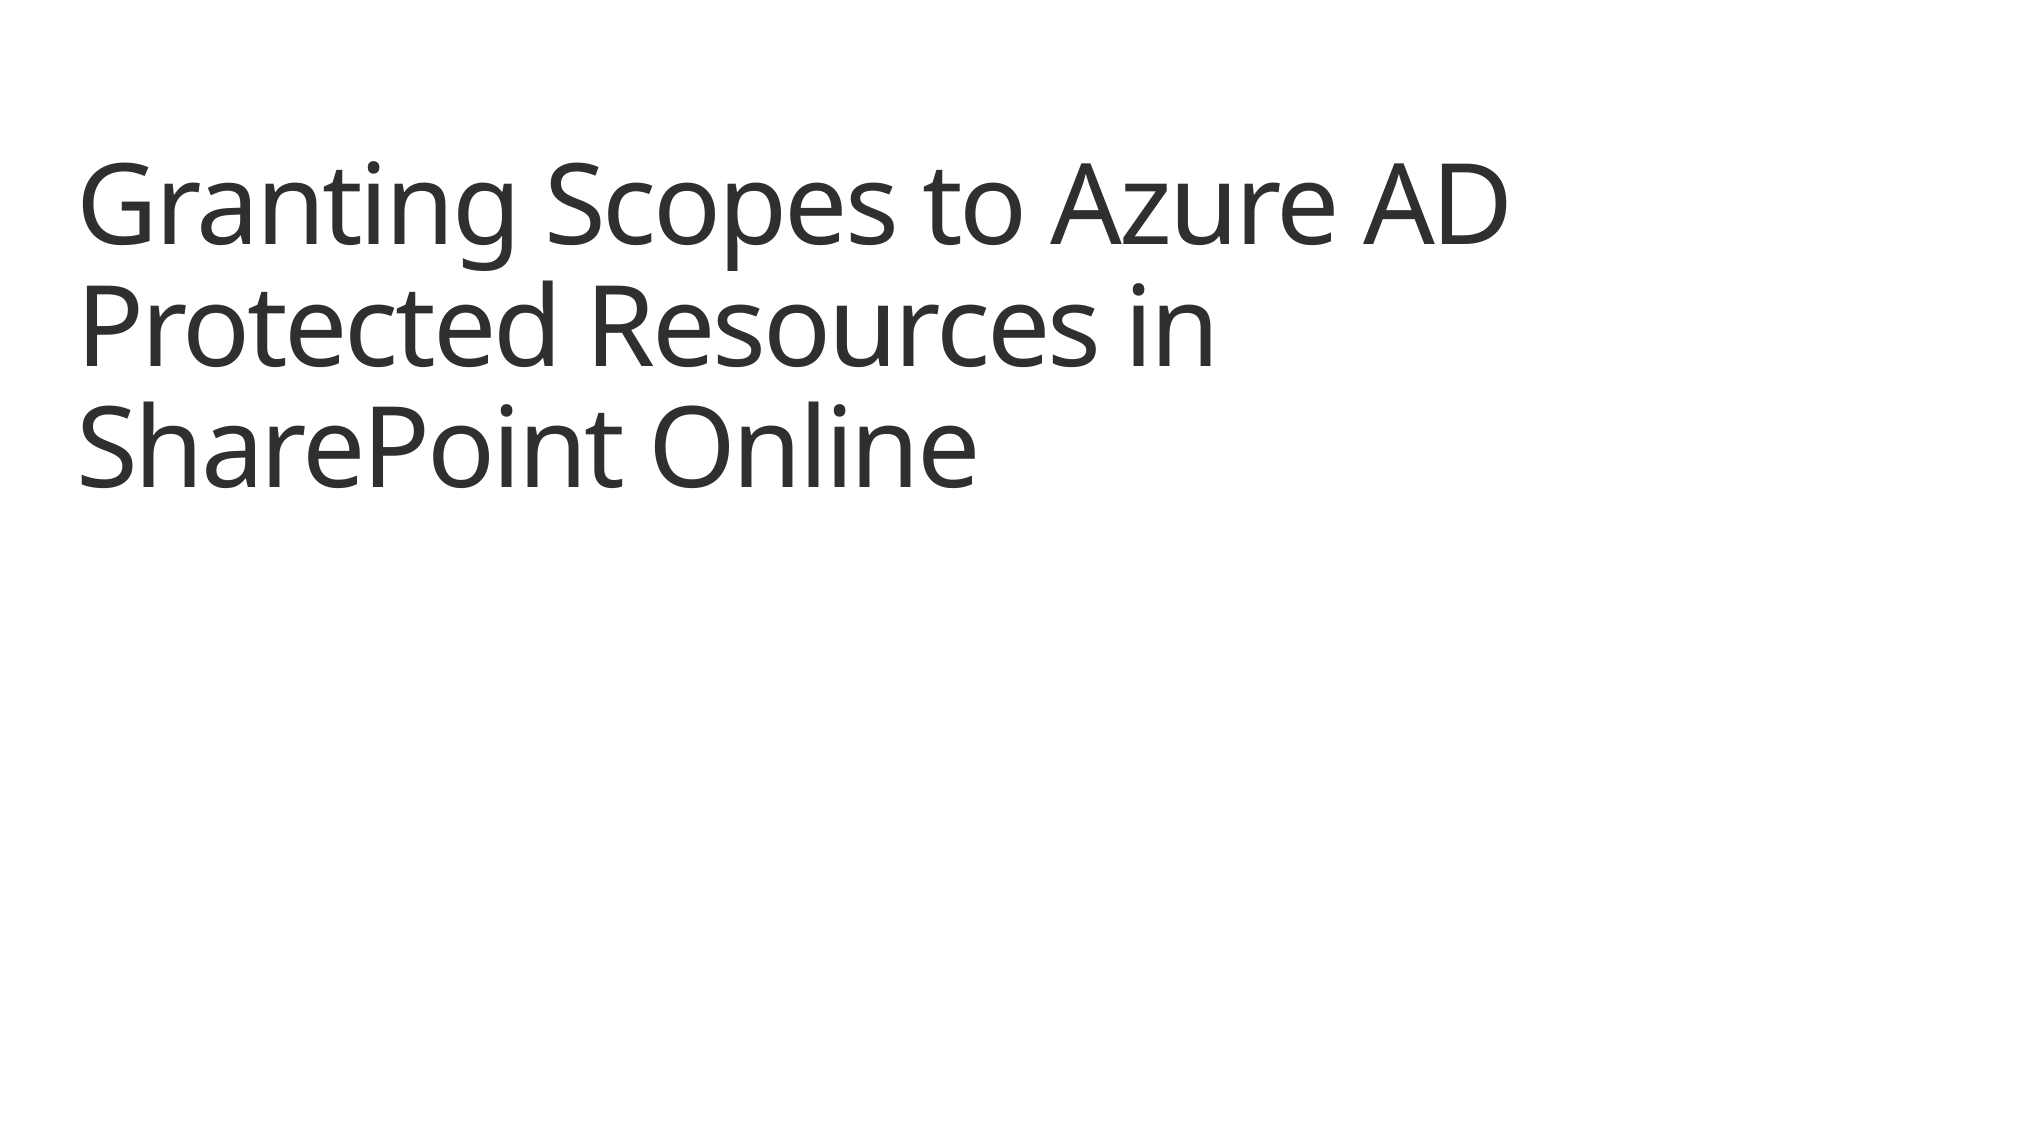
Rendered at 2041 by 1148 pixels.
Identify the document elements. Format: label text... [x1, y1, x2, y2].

title Granting Scopes to Azure AD Protected Resources in SharePoint Online [76, 147, 1697, 743]
